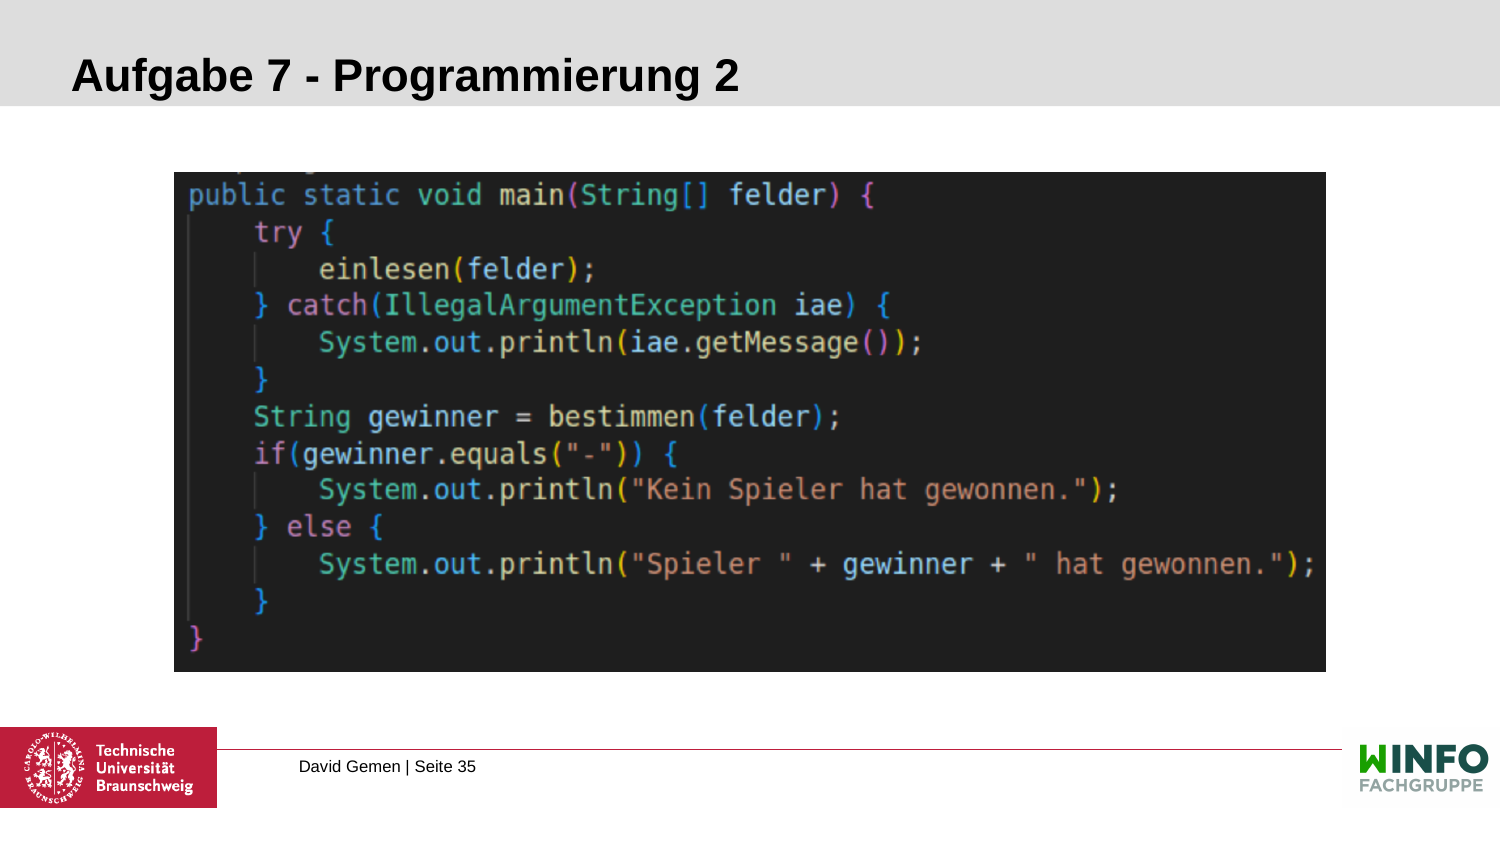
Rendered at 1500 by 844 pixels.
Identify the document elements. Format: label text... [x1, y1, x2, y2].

picture [1342, 727, 1500, 808]
picture [0, 727, 217, 808]
title Aufgabe 7 - Programmierung 2 [70, 13, 1445, 101]
picture [174, 171, 1326, 672]
